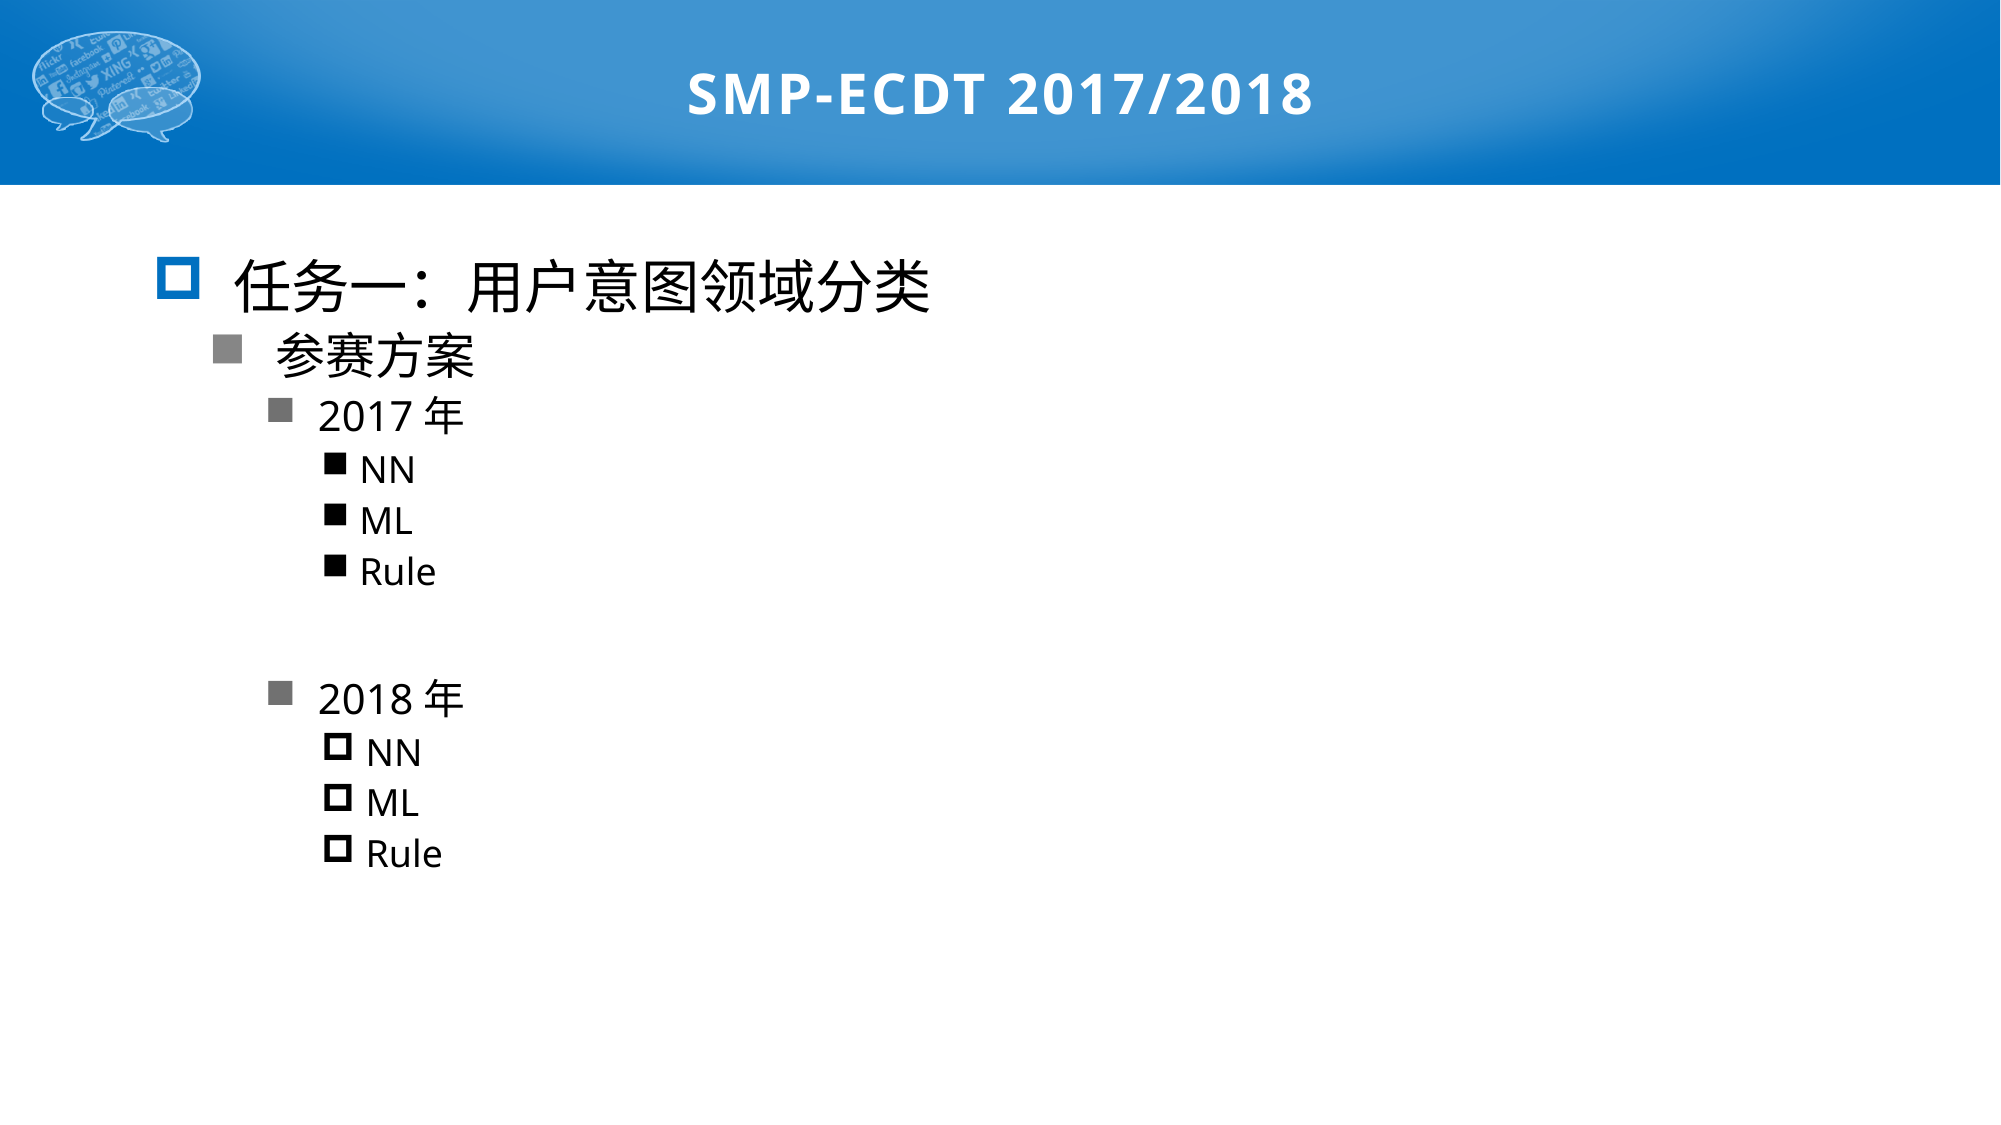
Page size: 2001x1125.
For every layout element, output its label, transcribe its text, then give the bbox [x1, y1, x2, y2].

title SMP-ECDT 2017/2018 [0, 34, 2000, 160]
picture [0, 0, 2001, 1125]
list 任务一：用户意图领域分类 参赛方案 2017年 NN ML Rule 2018年 NN ML Rule [137, 250, 1863, 1014]
